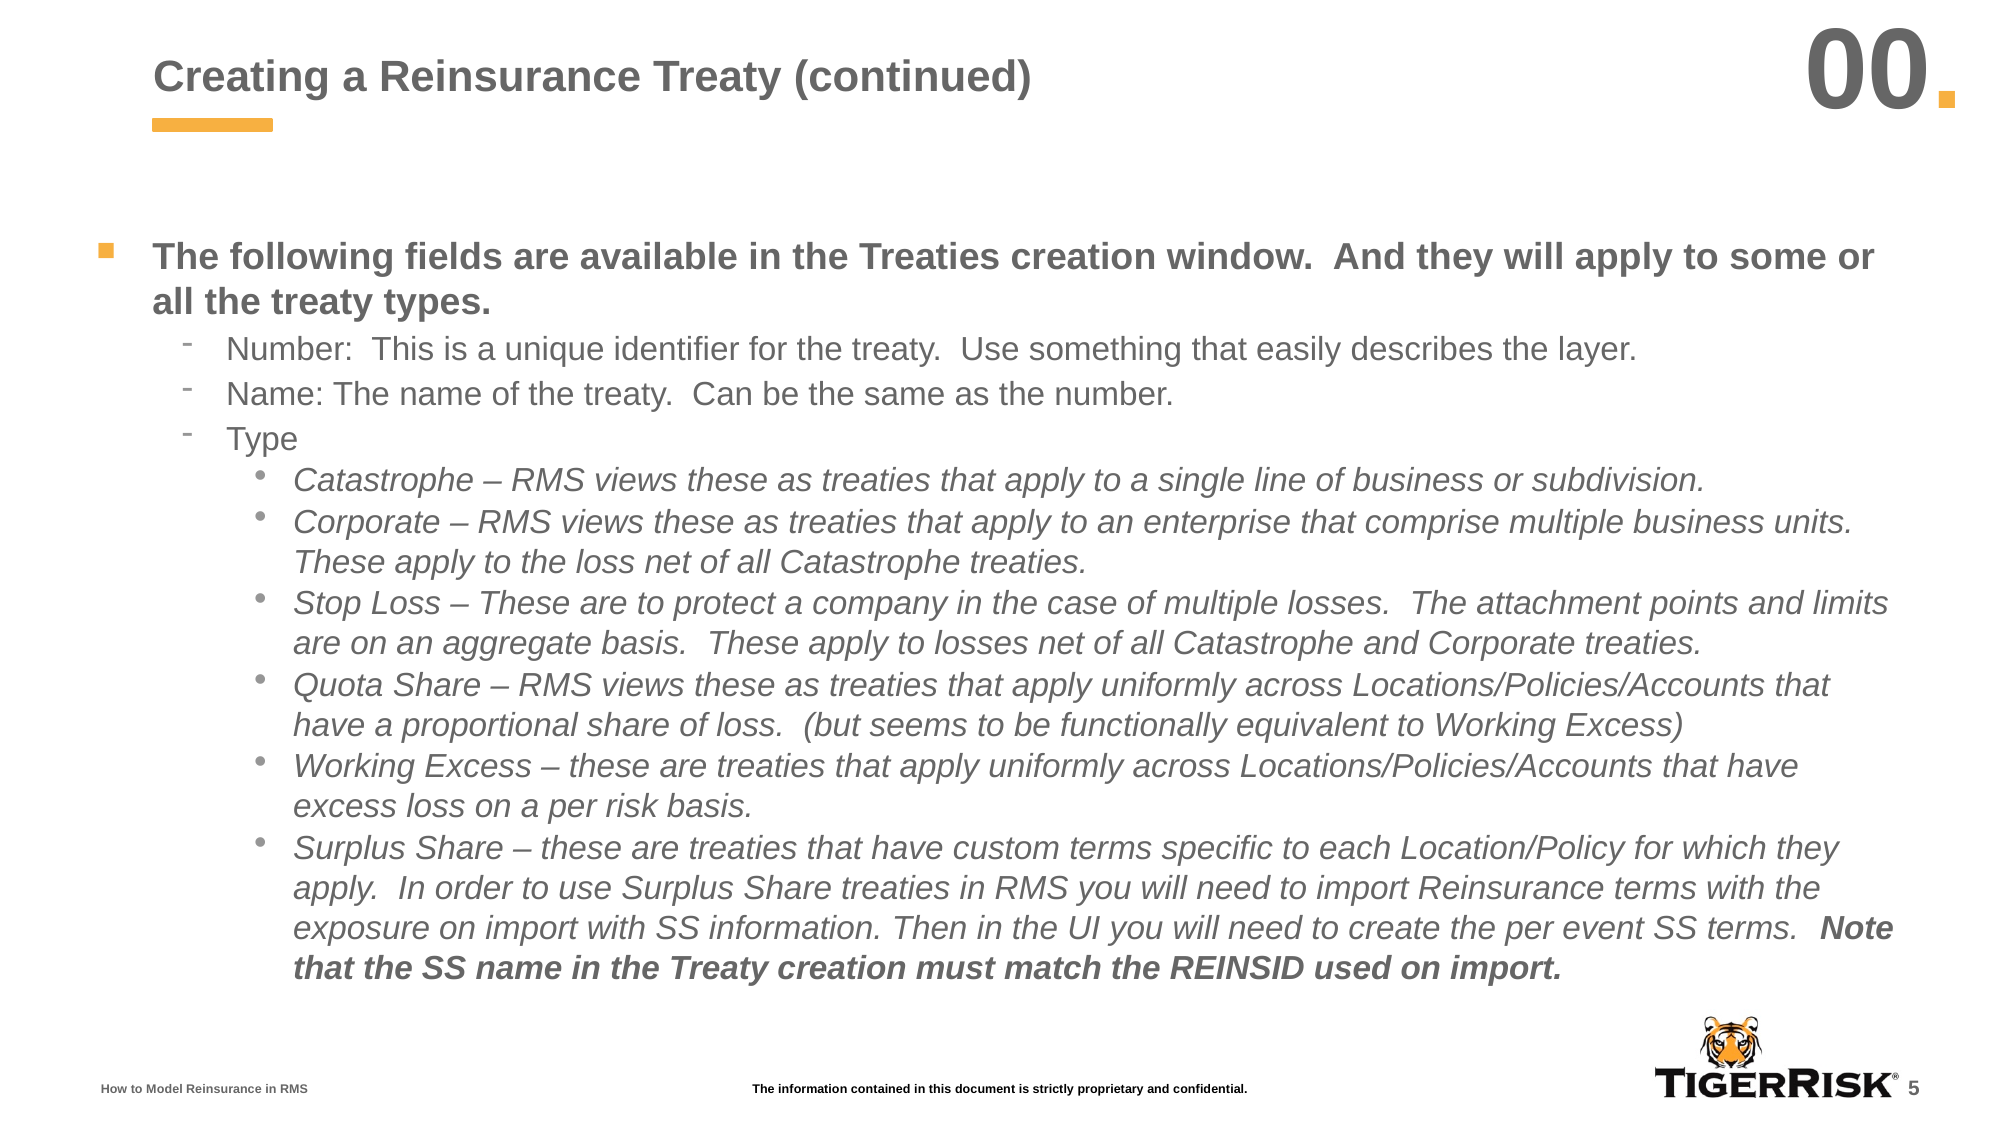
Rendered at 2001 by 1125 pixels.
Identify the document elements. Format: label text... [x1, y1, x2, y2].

picture [1651, 1009, 1902, 1098]
text_box 00. [1748, 0, 1979, 139]
title Creating a Reinsurance Treaty (continued) [138, 40, 1748, 109]
list The following fields are available in the Treaties creation window. And they will apply to some or all the treaty types. Number: This is a unique identifier for the treaty. Use something that easily describes the layer. Name: The name of the treaty. Can be the same as the number. Type Catastrophe – RMS views these as treaties that apply to a single line of business or subdivision. Corporate – RMS views these as treaties that apply to an enterprise that comprise multiple business units. These apply to the loss net of all Catastrophe treaties. Stop Loss – These are to protect a company in the case of multiple losses. The attachment points and limits are on an aggregate basis. These apply to losses net of all Catastrophe and Corporate treaties. Quota Share – RMS views these as treaties that apply uniformly across Locations/Policies/Accounts that have a proportional share of loss. (but seems to be functionally equivalent to Working Excess) Working Excess – these are treaties that apply uniformly across Locations/Policies/Accounts that have excess loss on a per risk basis. Surplus Share – these are treaties that have custom terms specific to each Location/Policy for which they apply. In order to use Surplus Share treaties in RMS you will need to import Reinsurance terms with the exposure on import with SS information. Then in the UI you will need to create the per event SS terms. Note that the SS name in the Treaty creation must match the REINSID used on import. [81, 224, 1913, 923]
